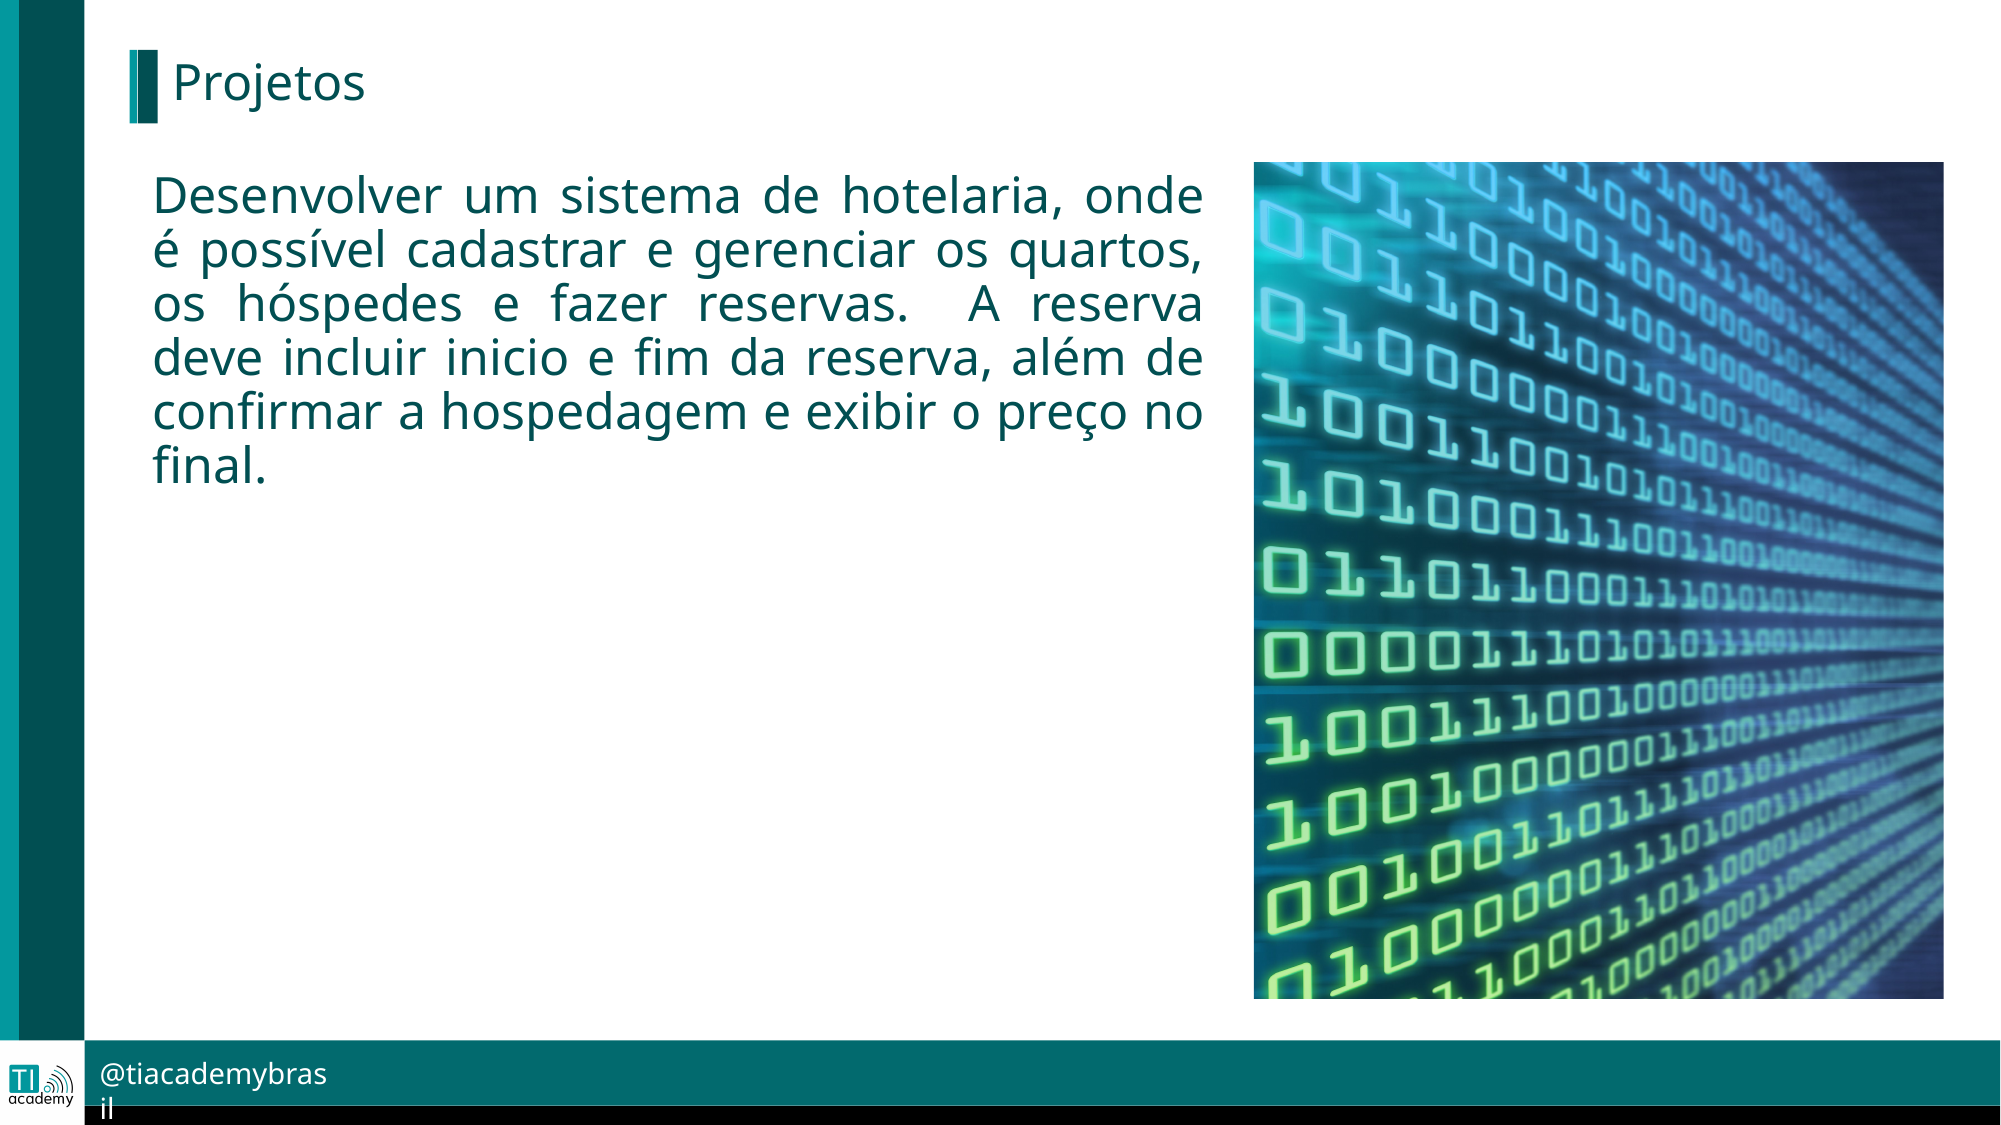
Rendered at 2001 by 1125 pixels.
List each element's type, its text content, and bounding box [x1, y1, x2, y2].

picture [0, 1041, 84, 1125]
list Projetos [157, 50, 1935, 124]
picture [1253, 162, 1944, 999]
list Desenvolver um sistema de hotelaria, onde é possível cadastrar e gerenciar os quartos, os hóspedes e fazer reservas. A reserva deve incluir inicio e fim da reserva, além de confirmar a hospedagem e exibir o preço no final. [137, 162, 1221, 999]
